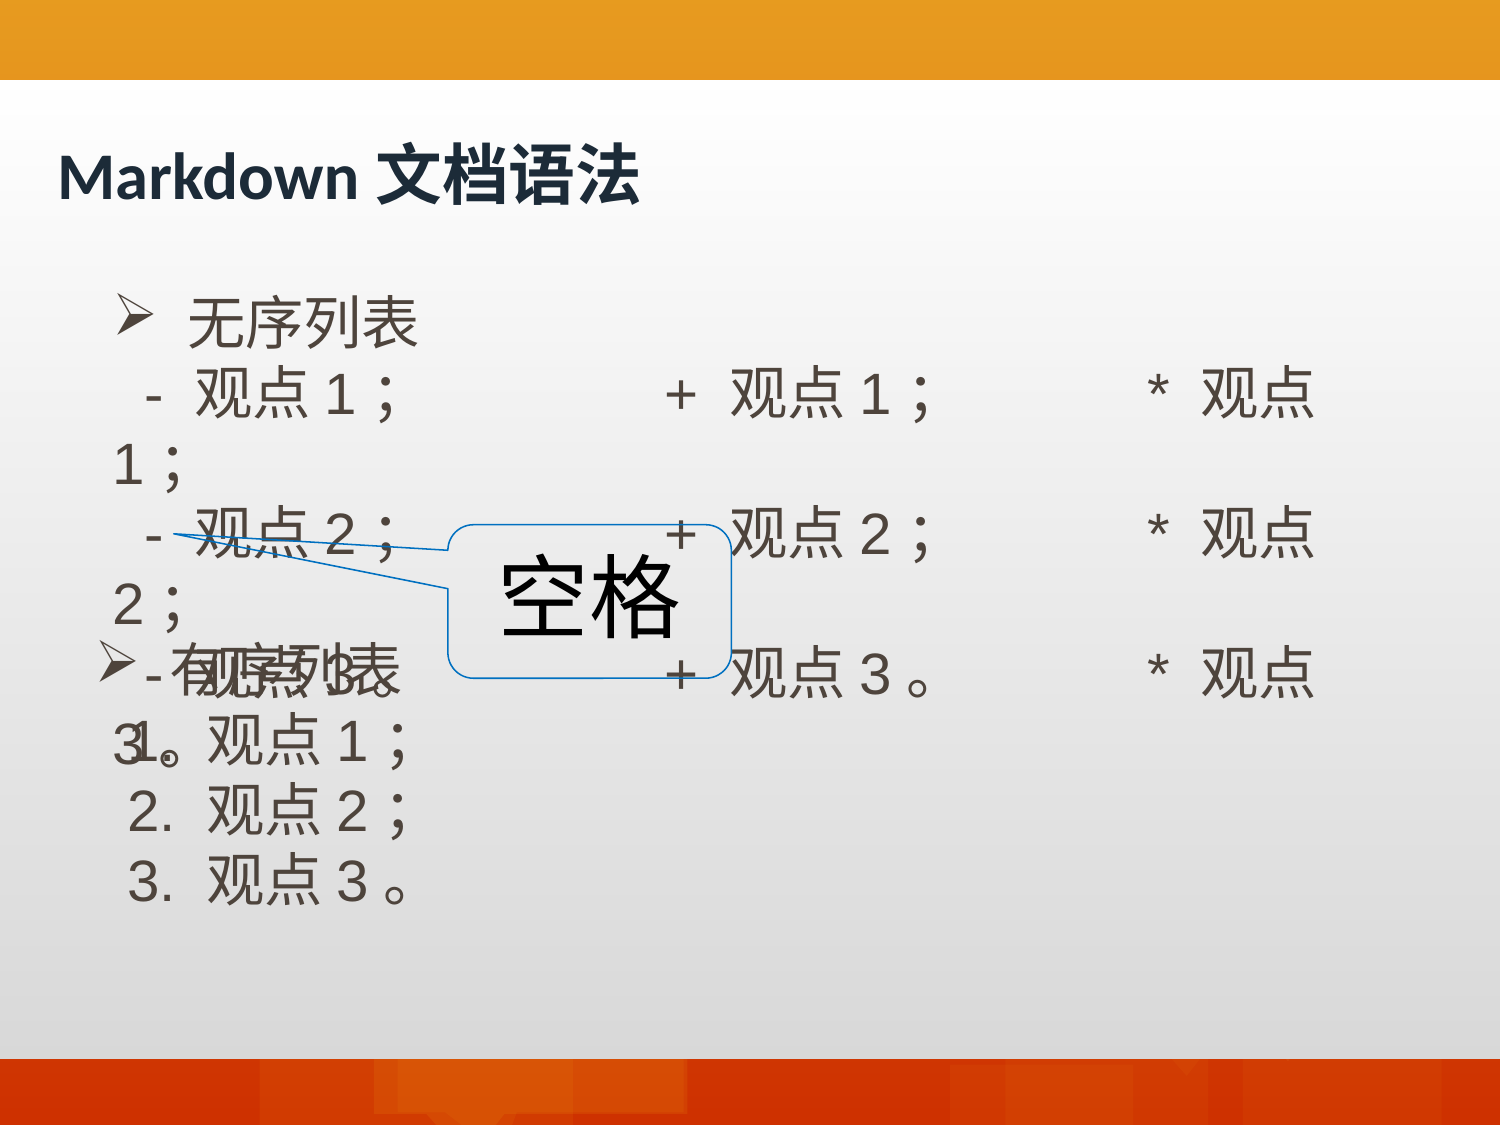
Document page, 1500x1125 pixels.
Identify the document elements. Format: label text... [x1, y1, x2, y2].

text_box 无序列表 - 观点1； + 观点1； * 观点1； - 观点2； + 观点2； * 观点2； - 观点3。 + 观点3。 * 观点3。 [22, 278, 1400, 784]
text_box 空格 [173, 524, 732, 679]
text_box 有序列表 1. 观点1； 2. 观点2； 3. 观点3。 [4, 626, 1235, 921]
text_box Markdown文档语法 [42, 125, 658, 221]
